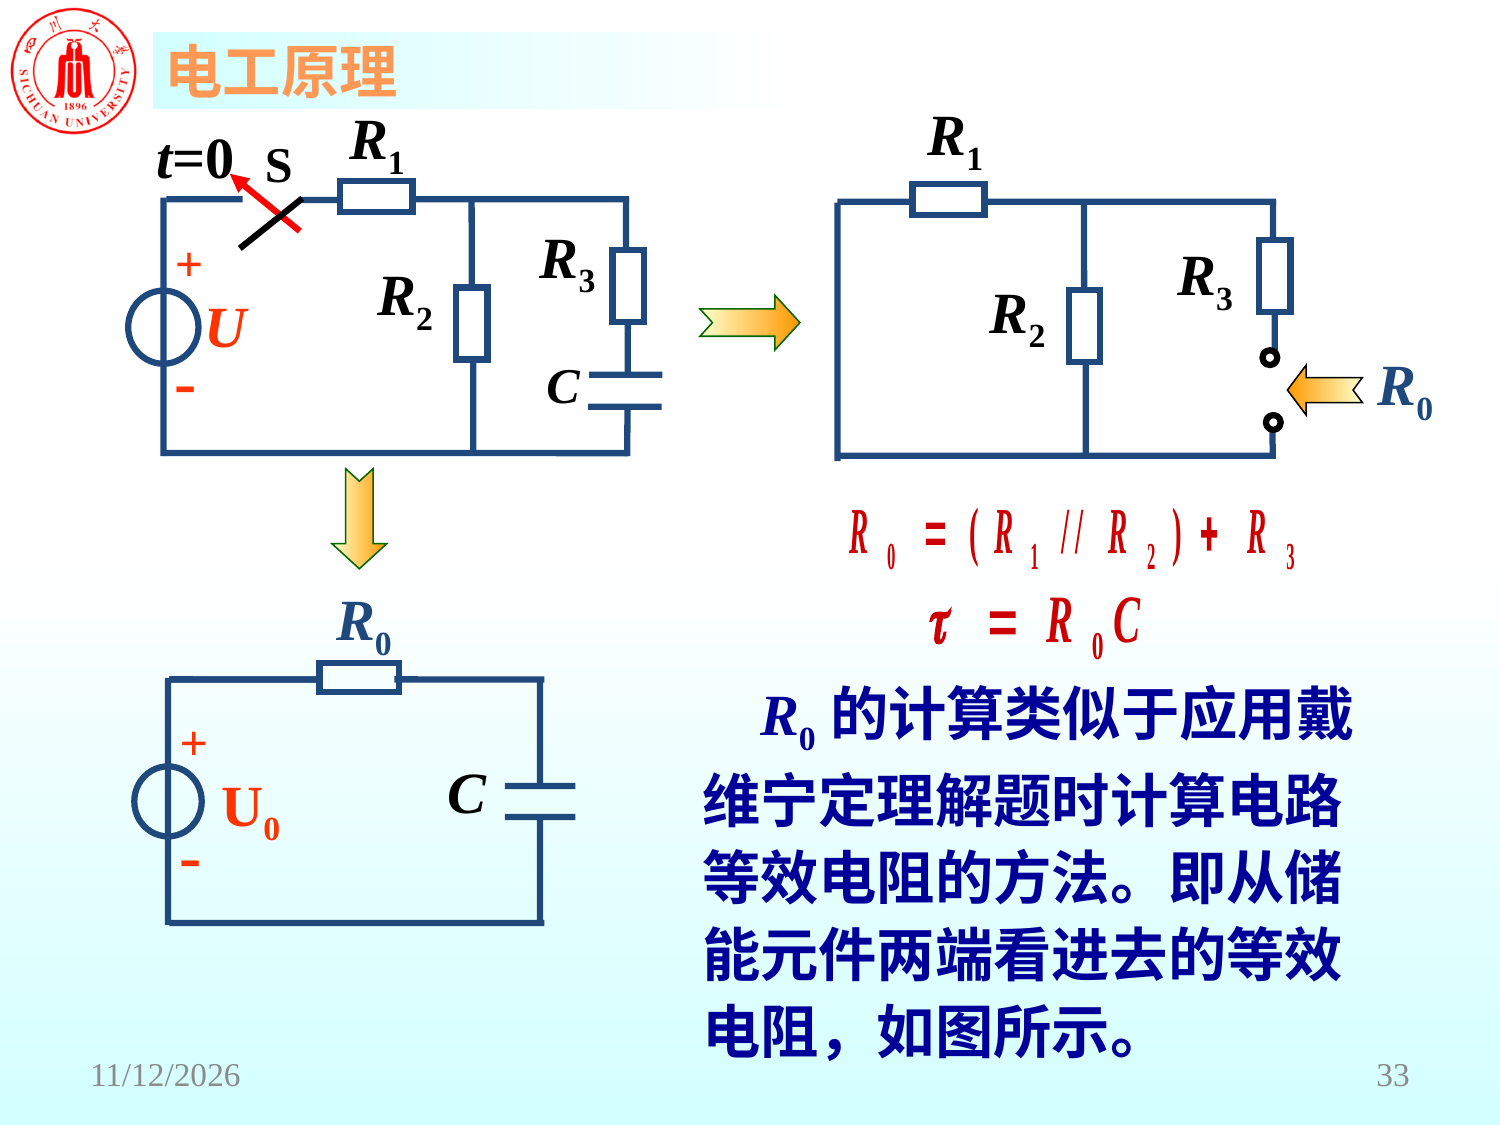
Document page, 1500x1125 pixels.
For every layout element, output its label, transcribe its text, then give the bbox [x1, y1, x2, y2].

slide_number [75, 1042, 425, 1103]
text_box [837, 487, 1313, 582]
text_box [332, 468, 387, 569]
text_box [1294, 339, 1451, 427]
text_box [837, 89, 1291, 462]
text_box [699, 295, 800, 350]
text_box R0的计算类似于应用戴维宁定理解题时计算电路等效电阻的方法。即从储能元件两端看进去的等效电阻，如图所示。 [687, 662, 1400, 1073]
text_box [924, 574, 1176, 673]
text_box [127, 93, 663, 457]
slide_number 33 [1074, 1042, 1425, 1103]
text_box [134, 574, 576, 926]
